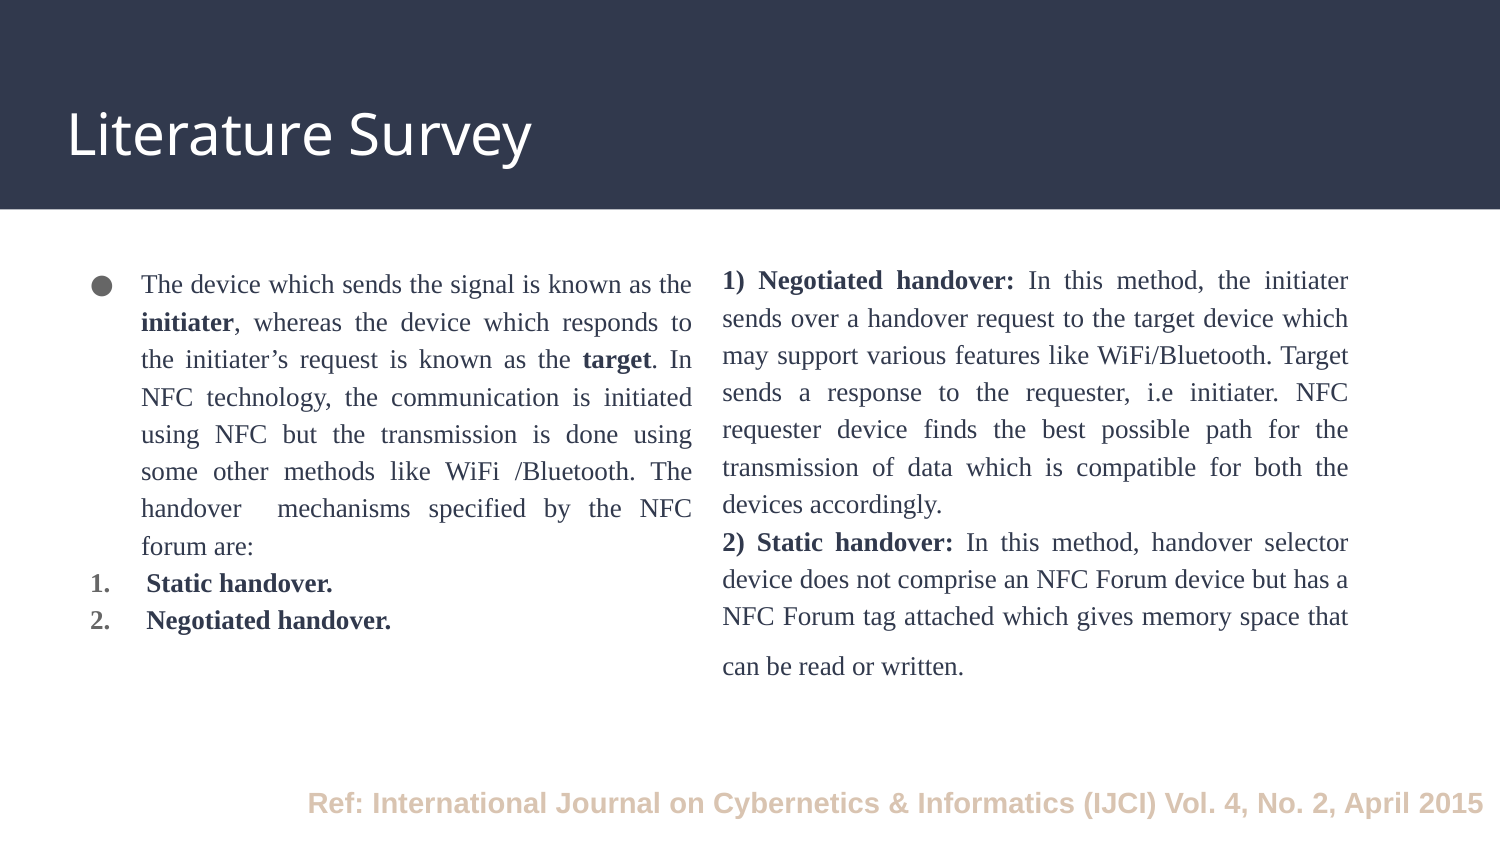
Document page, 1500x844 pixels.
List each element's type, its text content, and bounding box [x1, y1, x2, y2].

list The device which sends the signal is known as the initiater, whereas the device which responds to the initiater’s request is known as the target. In NFC technology, the communication is initiated using NFC but the transmission is done using some other methods like WiFi /Bluetooth. The handover mechanisms specified by the NFC forum are: Static handover. Negotiated handover. [51, 247, 708, 752]
title Literature Survey [51, 82, 1449, 185]
text_box Ref: International Journal on Cybernetics & Informatics (IJCI) Vol. 4, No. 2, April 2015 [278, 776, 1500, 844]
text_box 1) Negotiated handover: In this method, the initiater sends over a handover request to the target device which may support various features like WiFi/Bluetooth. Target sends a response to the requester, i.e initiater. NFC requester device finds the best possible path for the transmission of data which is compatible for both the devices accordingly. 2) Static handover: In this method, handover selector device does not comprise an NFC Forum device but has a NFC Forum tag attached which gives memory space that can be read or written. [707, 242, 1364, 748]
list [792, 193, 1449, 699]
